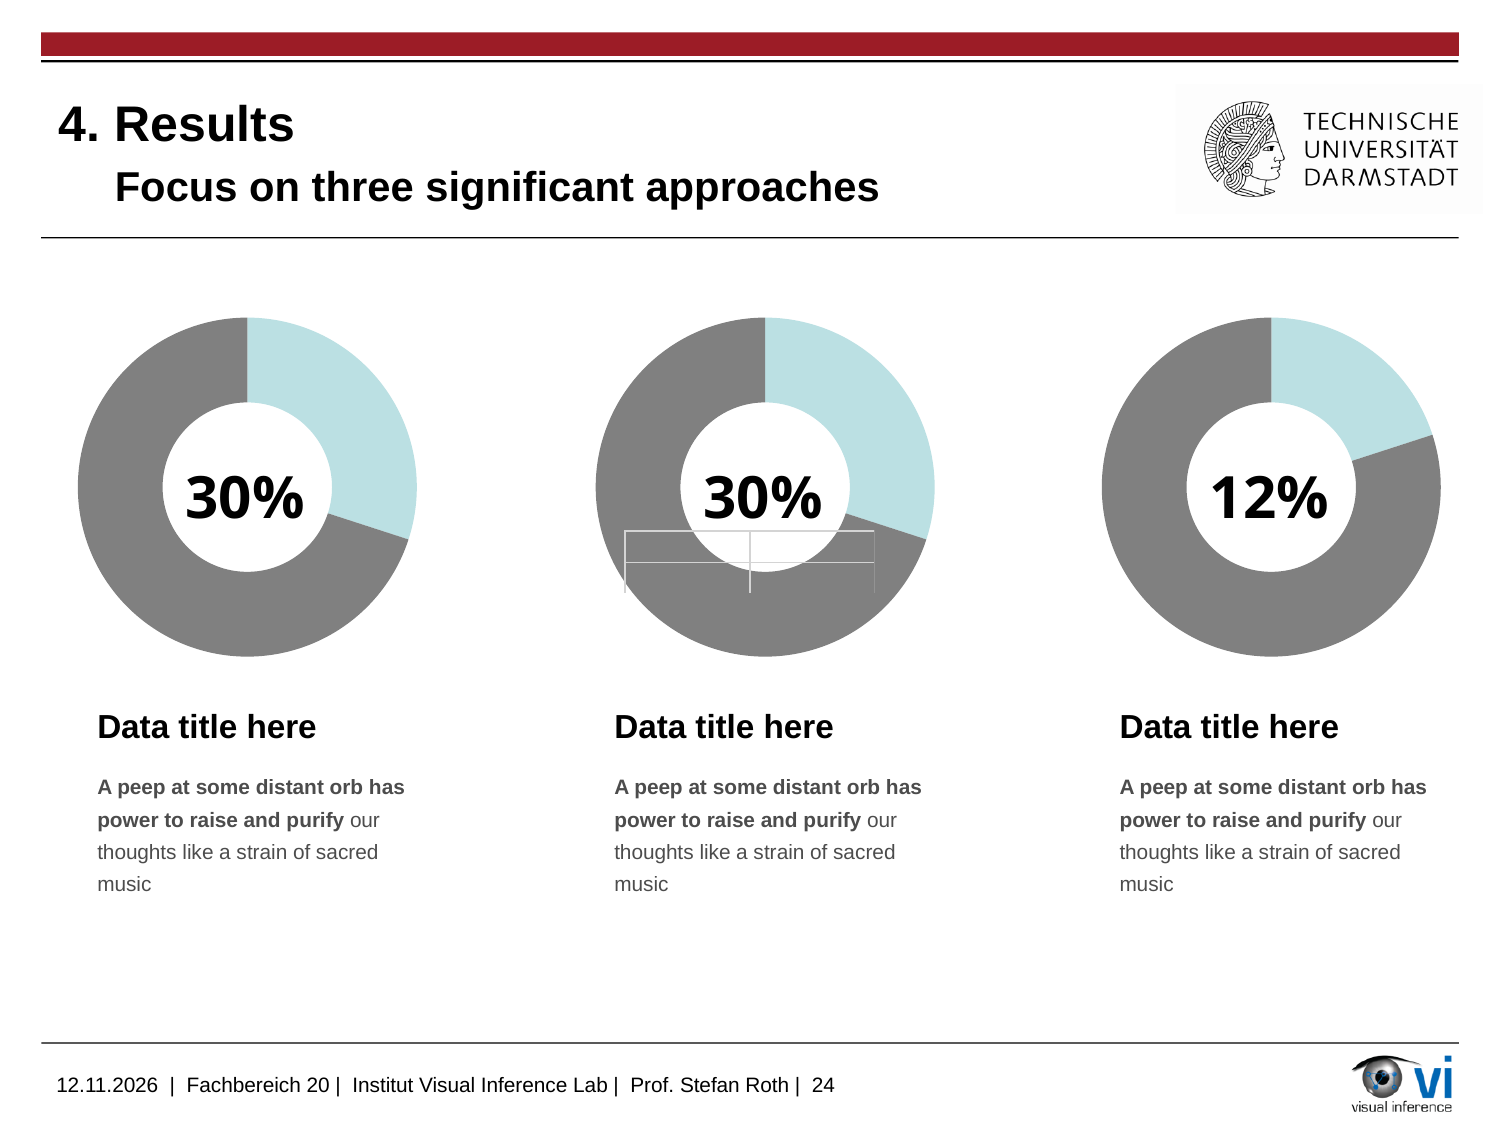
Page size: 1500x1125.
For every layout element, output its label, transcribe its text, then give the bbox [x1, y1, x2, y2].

picture [1351, 1055, 1500, 1112]
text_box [23, 310, 471, 664]
text_box Data title here A peep at some distant orb has power to raise and purify our thoughts like a strain of sacred music [1119, 687, 1476, 902]
text_box Data title here A peep at some distant orb has power to raise and purify our thoughts like a strain of sacred music [614, 687, 970, 902]
title 4. Results Focus on three significant approaches [58, 81, 1149, 220]
text_box Data title here A peep at some distant orb has power to raise and purify our thoughts like a strain of sacred music [97, 687, 453, 902]
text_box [623, 530, 876, 595]
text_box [1047, 310, 1495, 664]
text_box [541, 310, 989, 664]
picture [1175, 84, 1483, 214]
